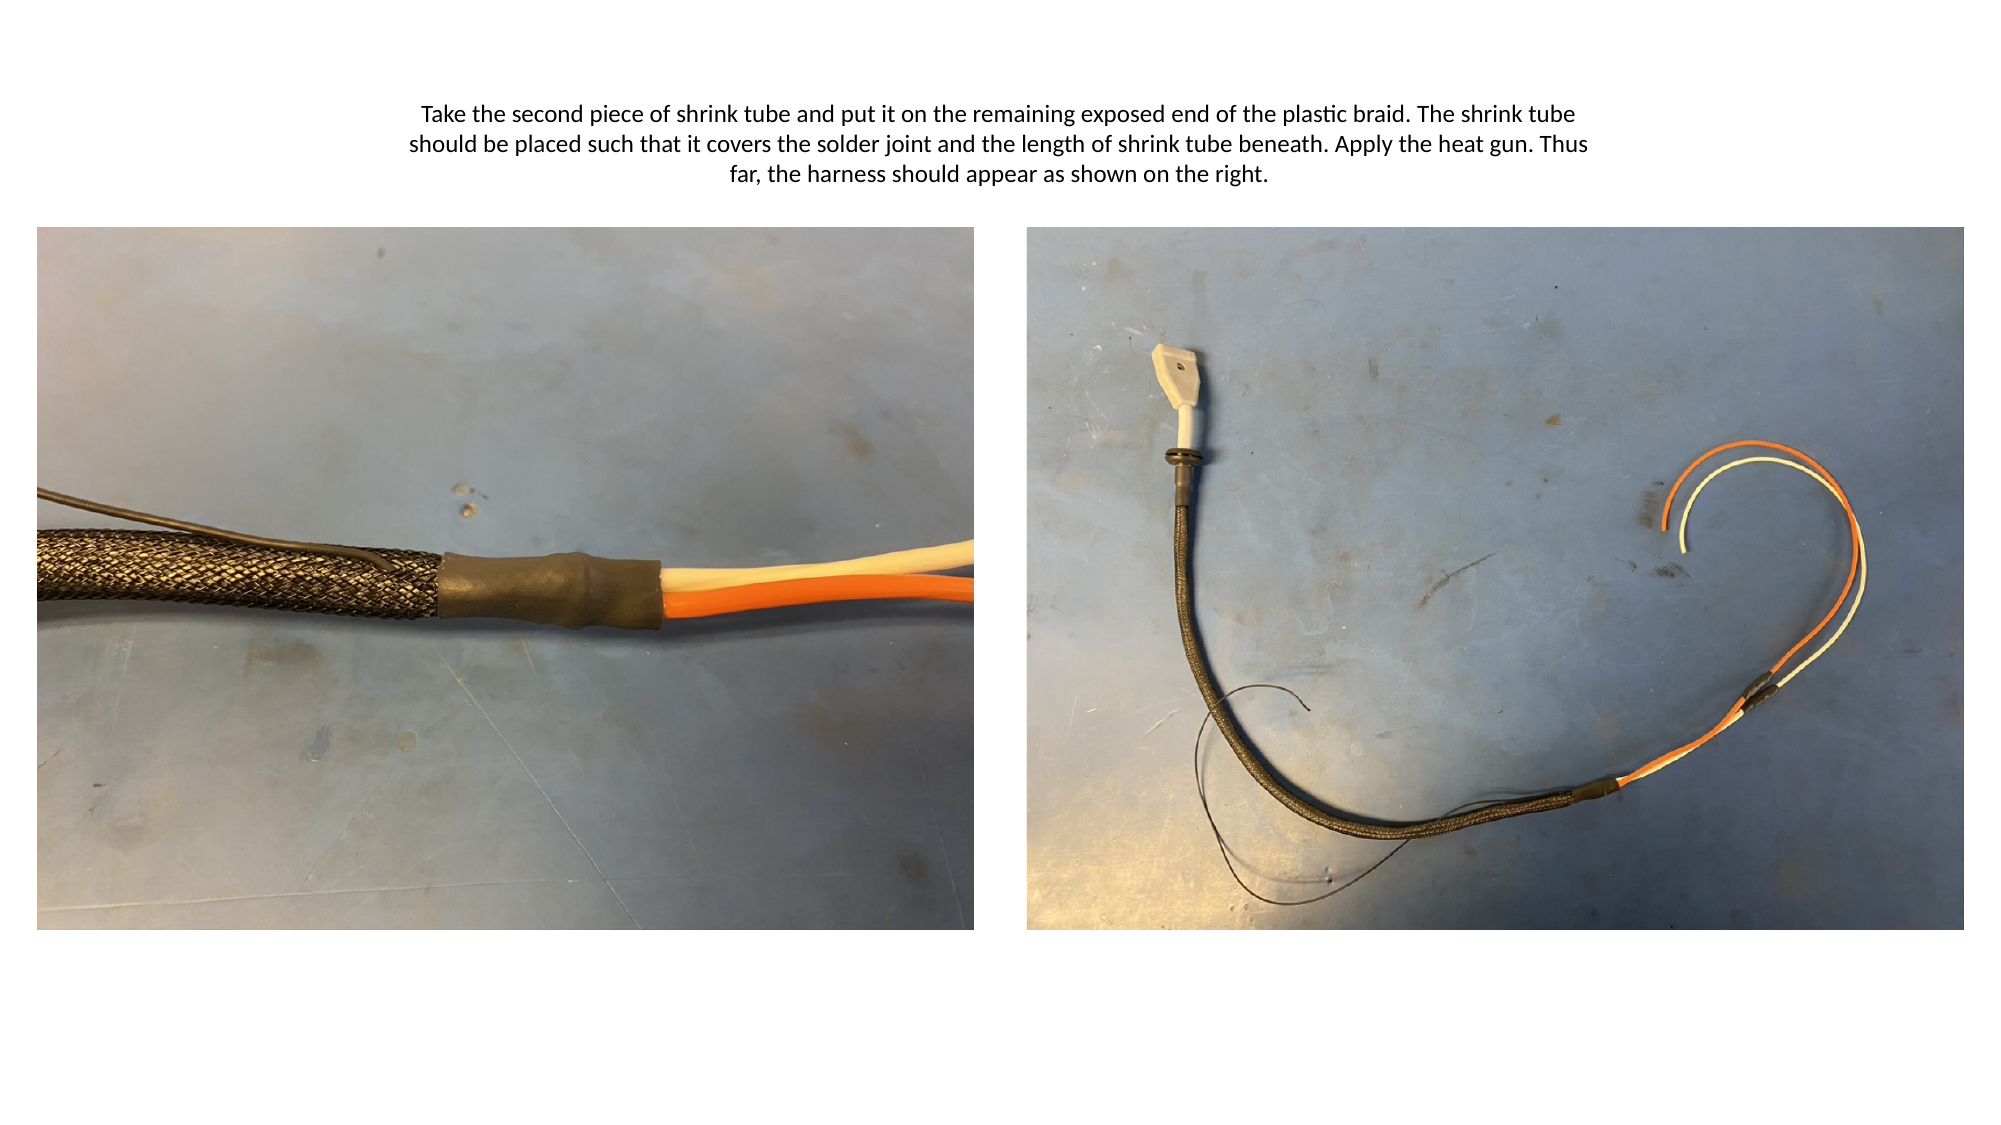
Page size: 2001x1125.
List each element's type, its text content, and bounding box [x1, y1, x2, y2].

picture [36, 226, 974, 930]
text_box Take the second piece of shrink tube and put it on the remaining exposed end of the plastic braid. The shrink tube should be placed such that it covers the solder joint and the length of shrink tube beneath. Apply the heat gun. Thus far, the harness should appear as shown on the right. [376, 89, 1624, 195]
picture [1028, 109, 1963, 1047]
